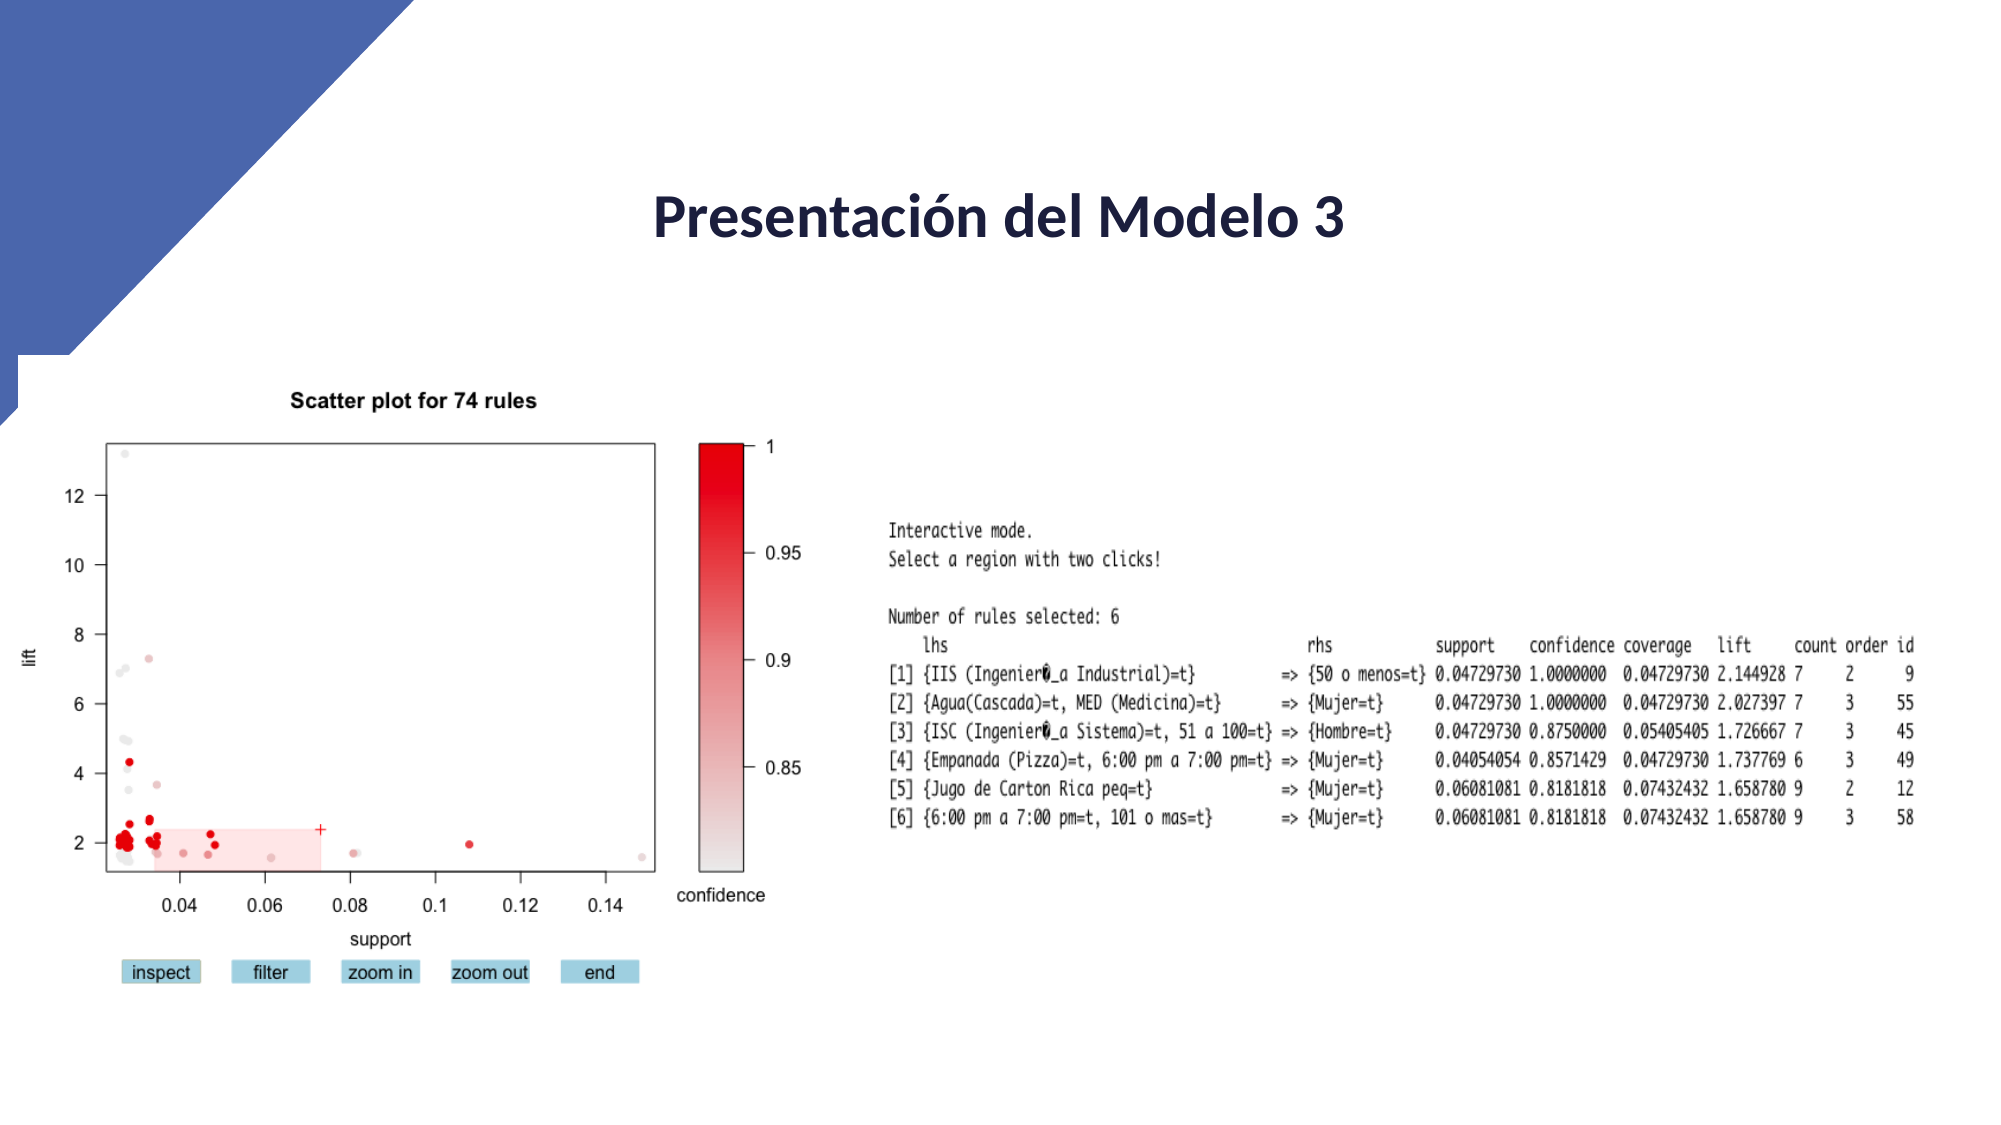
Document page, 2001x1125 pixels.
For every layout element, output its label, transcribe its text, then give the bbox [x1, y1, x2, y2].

picture [18, 355, 810, 1016]
text_box [0, 0, 416, 428]
text_box Presentación del Modelo 3 [638, 167, 1640, 258]
picture [885, 516, 1940, 855]
